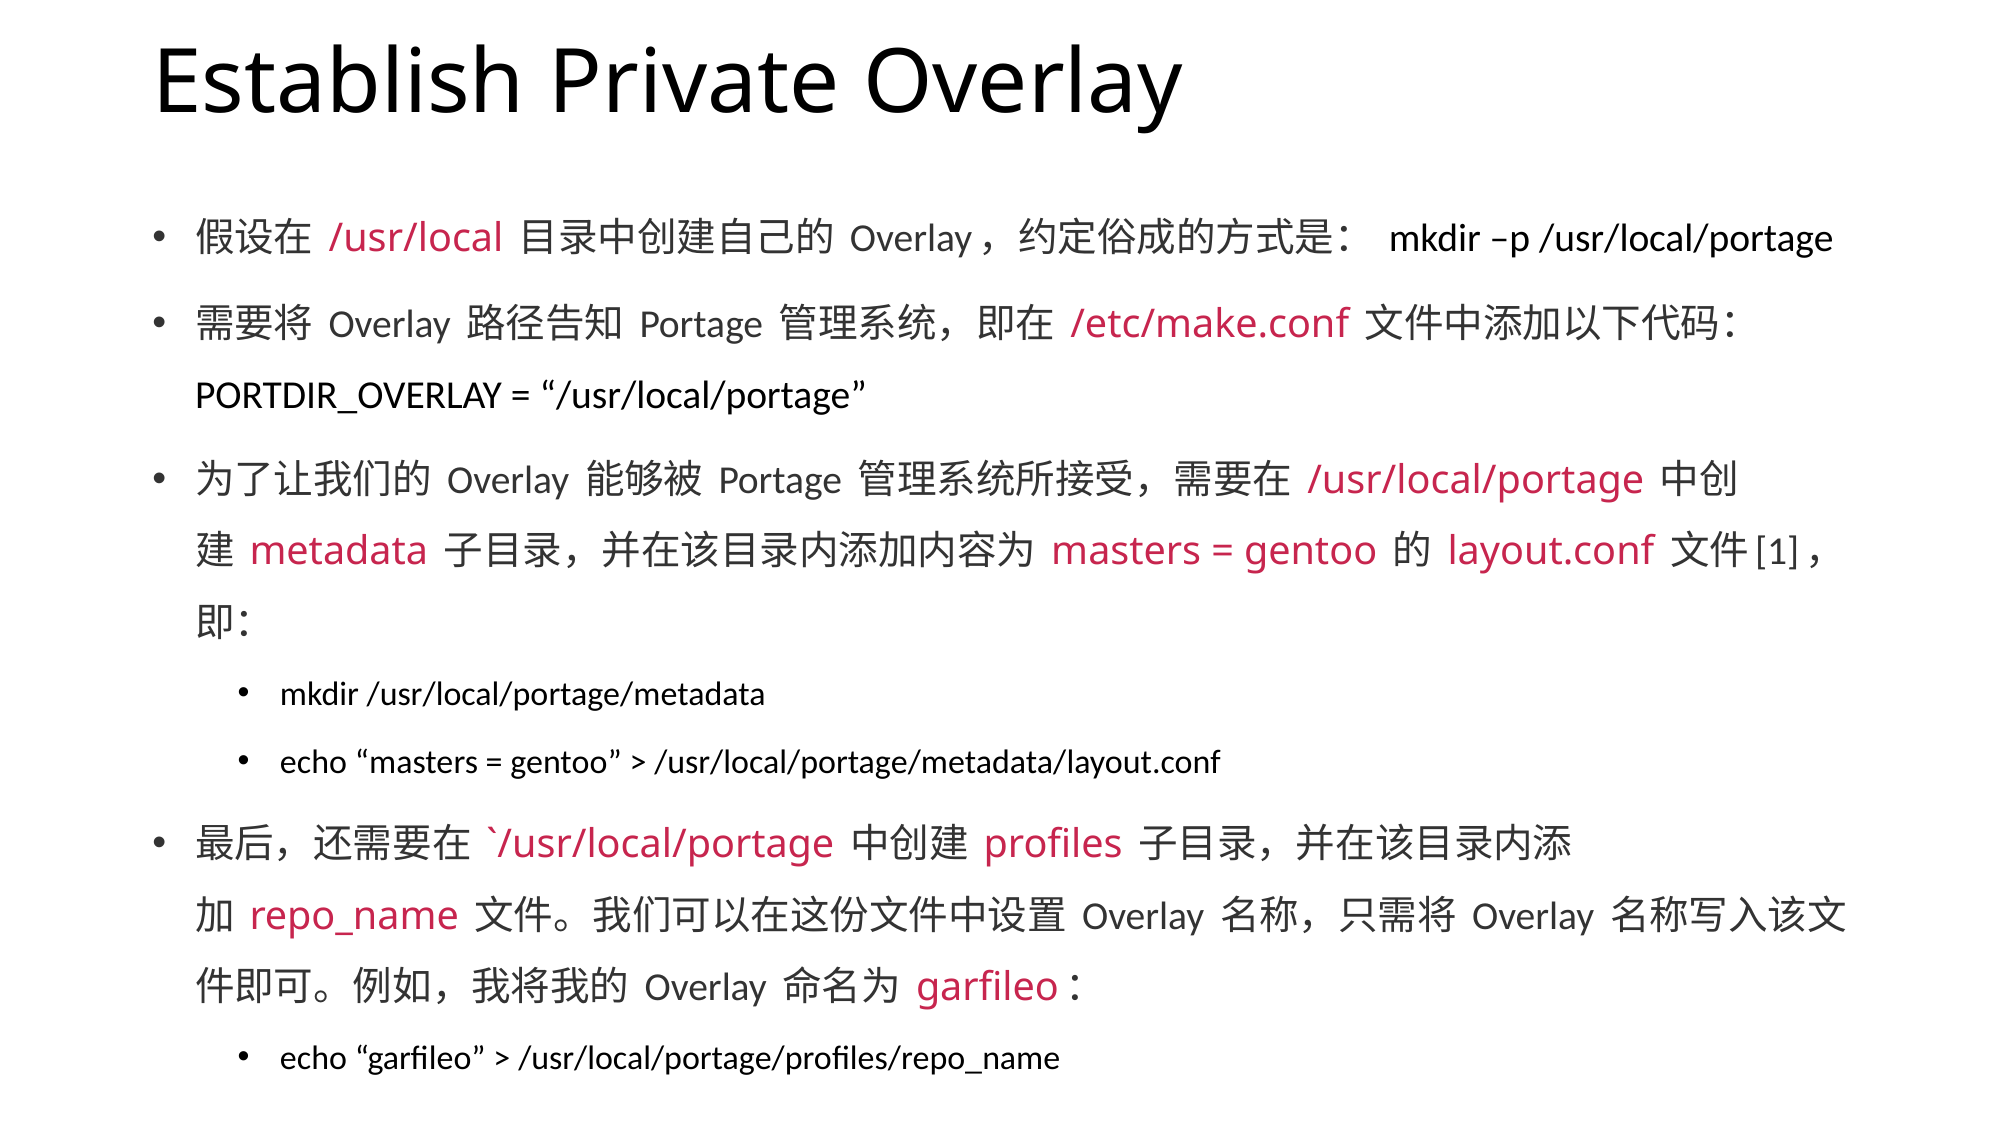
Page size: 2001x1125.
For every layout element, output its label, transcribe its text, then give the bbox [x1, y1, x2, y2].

list 假设在 /usr/local 目录中创建自己的 Overlay，约定俗成的方式是： mkdir –p /usr/local/portage 需要将 Overlay 路径告知 Portage 管理系统，即在 /etc/make.conf 文件中添加以下代码： PORTDIR_OVERLAY = “/usr/local/portage” 为了让我们的 Overlay 能够被 Portage 管理系统所接受，需要在 /usr/local/portage 中创建 metadata 子目录，并在该目录内添加内容为 masters = gentoo 的 layout.conf 文件[1]，即： mkdir /usr/local/portage/metadata echo “masters = gentoo” > /usr/local/portage/metadata/layout.conf 最后，还需要在 `/usr/local/portage 中创建 profiles 子目录，并在该目录内添加 repo_name 文件。我们可以在这份文件中设置 Overlay 名称，只需将 Overlay 名称写入该文件即可。例如，我将我的 Overlay 命名为 garfileo： echo “garfileo” > /usr/local/portage/profiles/repo_name [137, 180, 1863, 1107]
title Establish Private Overlay [137, 27, 1863, 140]
